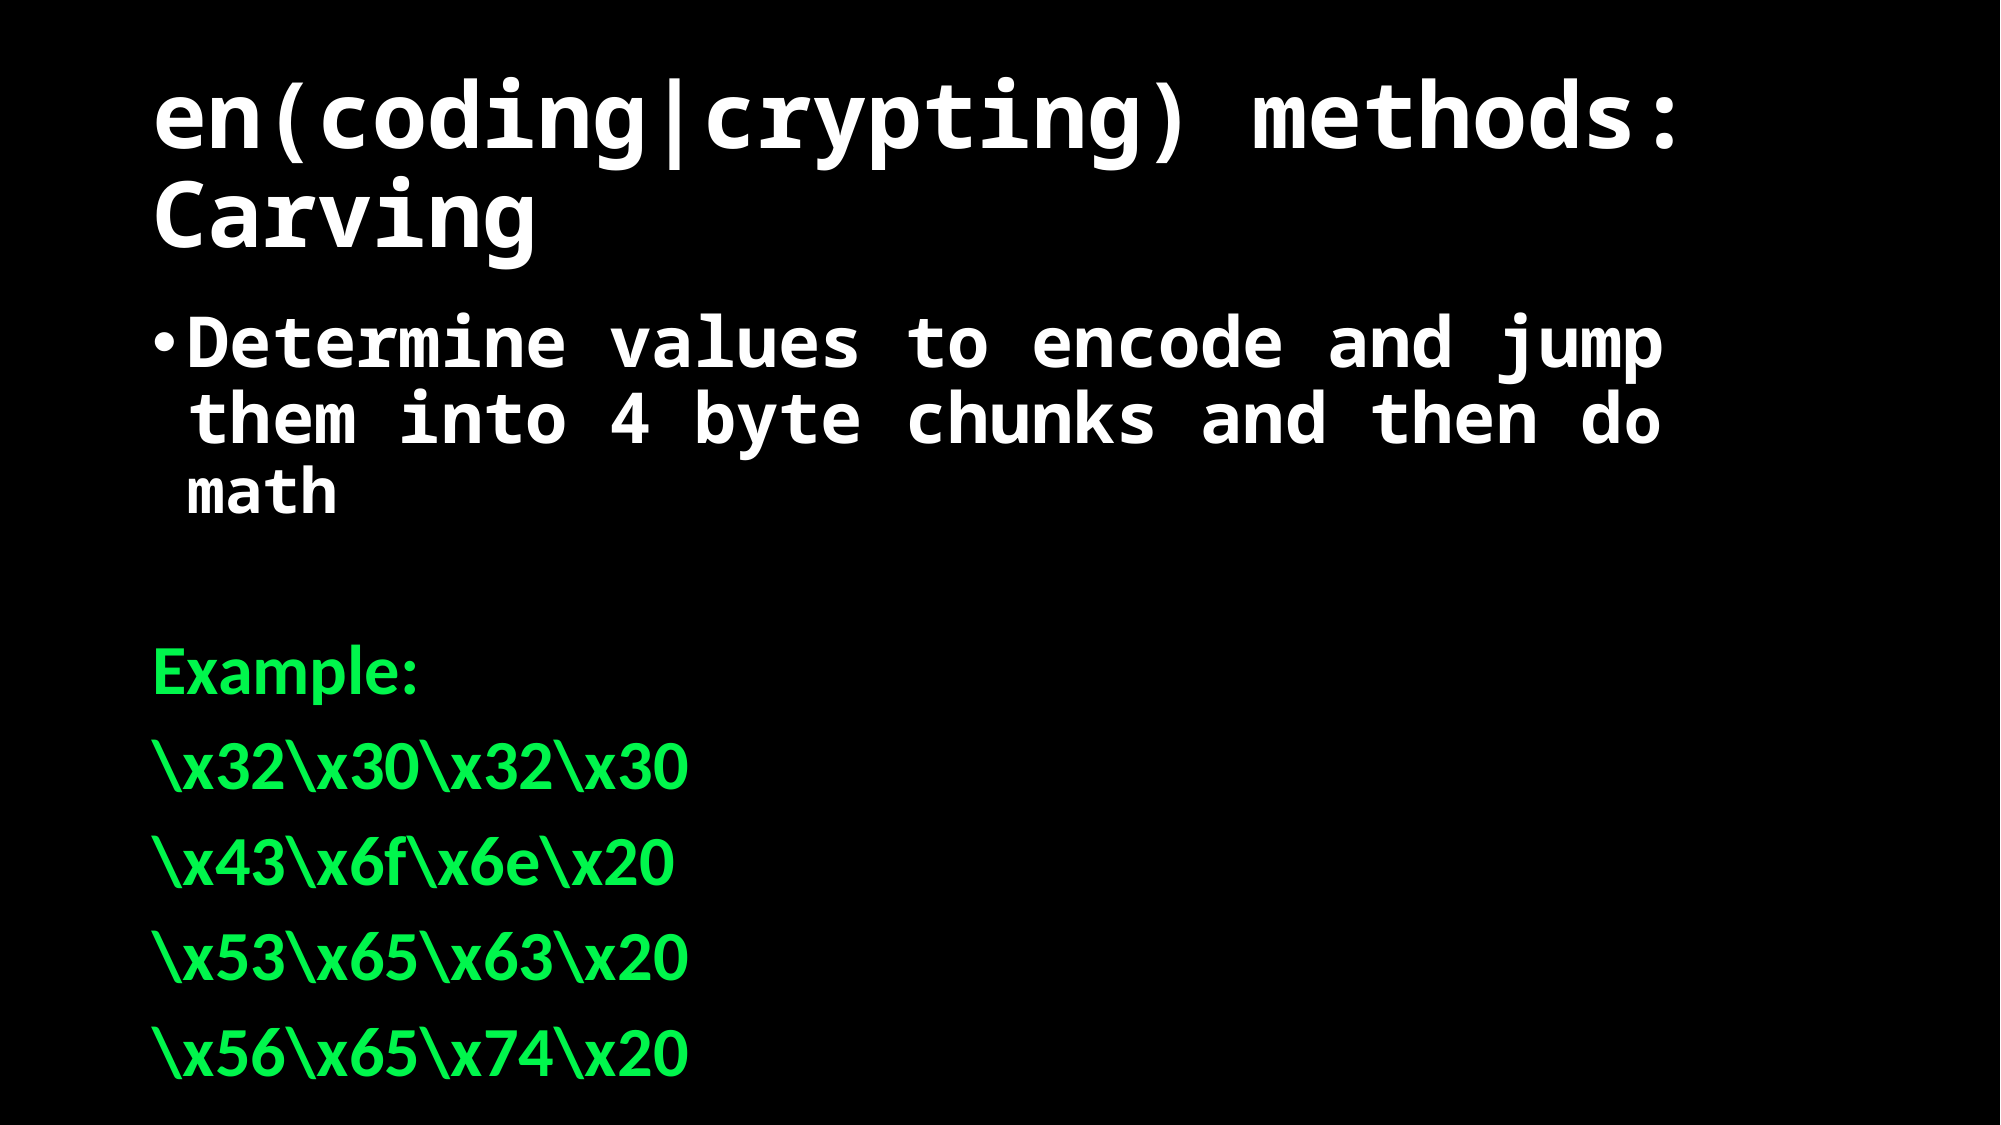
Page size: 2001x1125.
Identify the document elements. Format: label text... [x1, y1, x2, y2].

title en(coding|crypting) methods: Carving [137, 59, 1863, 278]
list Determine values to encode and jump them into 4 byte chunks and then do math Example: \x32\x30\x32\x30 \x43\x6f\x6e\x20 \x53\x65\x63\x20 \x56\x65\x74\x20 [137, 299, 1863, 1106]
